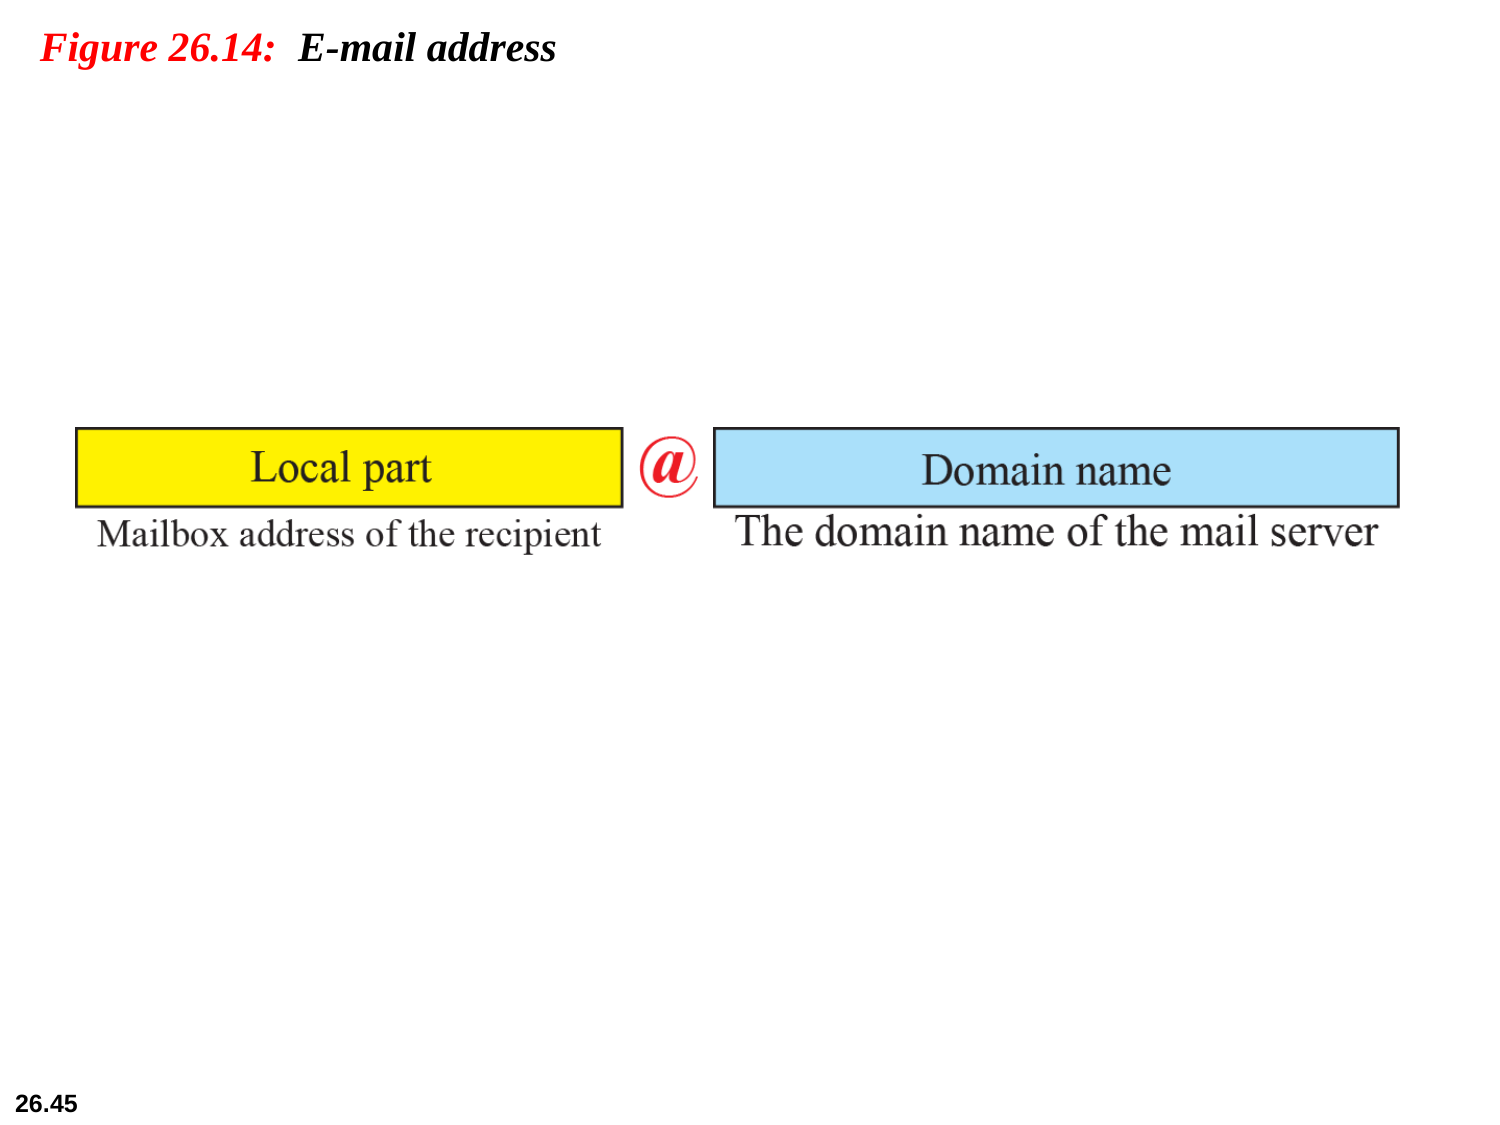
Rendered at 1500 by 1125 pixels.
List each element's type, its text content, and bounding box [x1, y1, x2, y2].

picture [637, 427, 701, 504]
text_box 26.45 [0, 1049, 313, 1125]
picture [74, 427, 624, 560]
picture [712, 427, 1401, 561]
text_box Figure 26.14: E-mail address [24, 12, 1363, 78]
